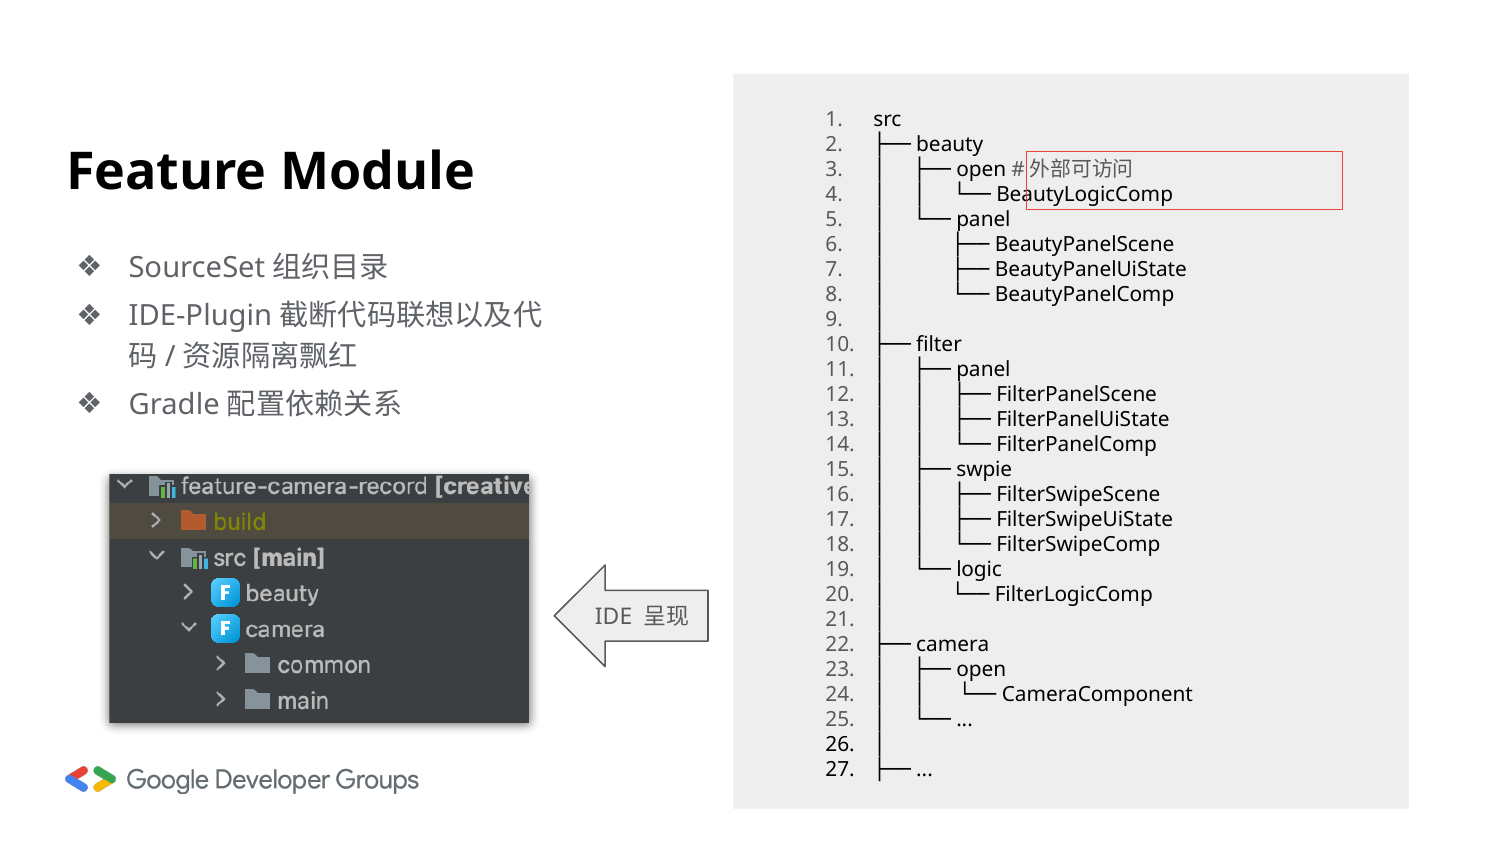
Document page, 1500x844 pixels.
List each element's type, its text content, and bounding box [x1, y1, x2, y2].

text_box [733, 73, 1409, 809]
list src ├── beauty │ ├── open #外部可访问 │ │ └── BeautyLogicComp │ └── panel │ ├── BeautyPanelScene │ ├── BeautyPanelUiState │ └── BeautyPanelComp │ ├── filter │ ├── panel │ │ ├── FilterPanelScene │ │ ├── FilterPanelUiState │ │ └── FilterPanelComp │ ├── swpie │ │ ├── FilterSwipeScene │ │ ├── FilterSwipeUiState │ │ └── FilterSwipeComp │ └── logic │ └── FilterLogicComp │ ├── camera │ ├── open │ │ └── CameraComponent │ └── ... │ ├── ... [783, 90, 1386, 797]
picture [109, 474, 530, 723]
text_box [554, 594, 576, 638]
title Feature Module [51, 91, 739, 216]
picture [64, 766, 419, 794]
text_box [583, 565, 606, 587]
text_box [1026, 151, 1343, 210]
list SourceSet组织目录 IDE-Plugin截断代码联想以及代码/资源隔离飘红 Gradle配置依赖关系 [38, 227, 634, 407]
text_box [581, 643, 606, 667]
text_box IDE 呈现 [576, 587, 709, 643]
